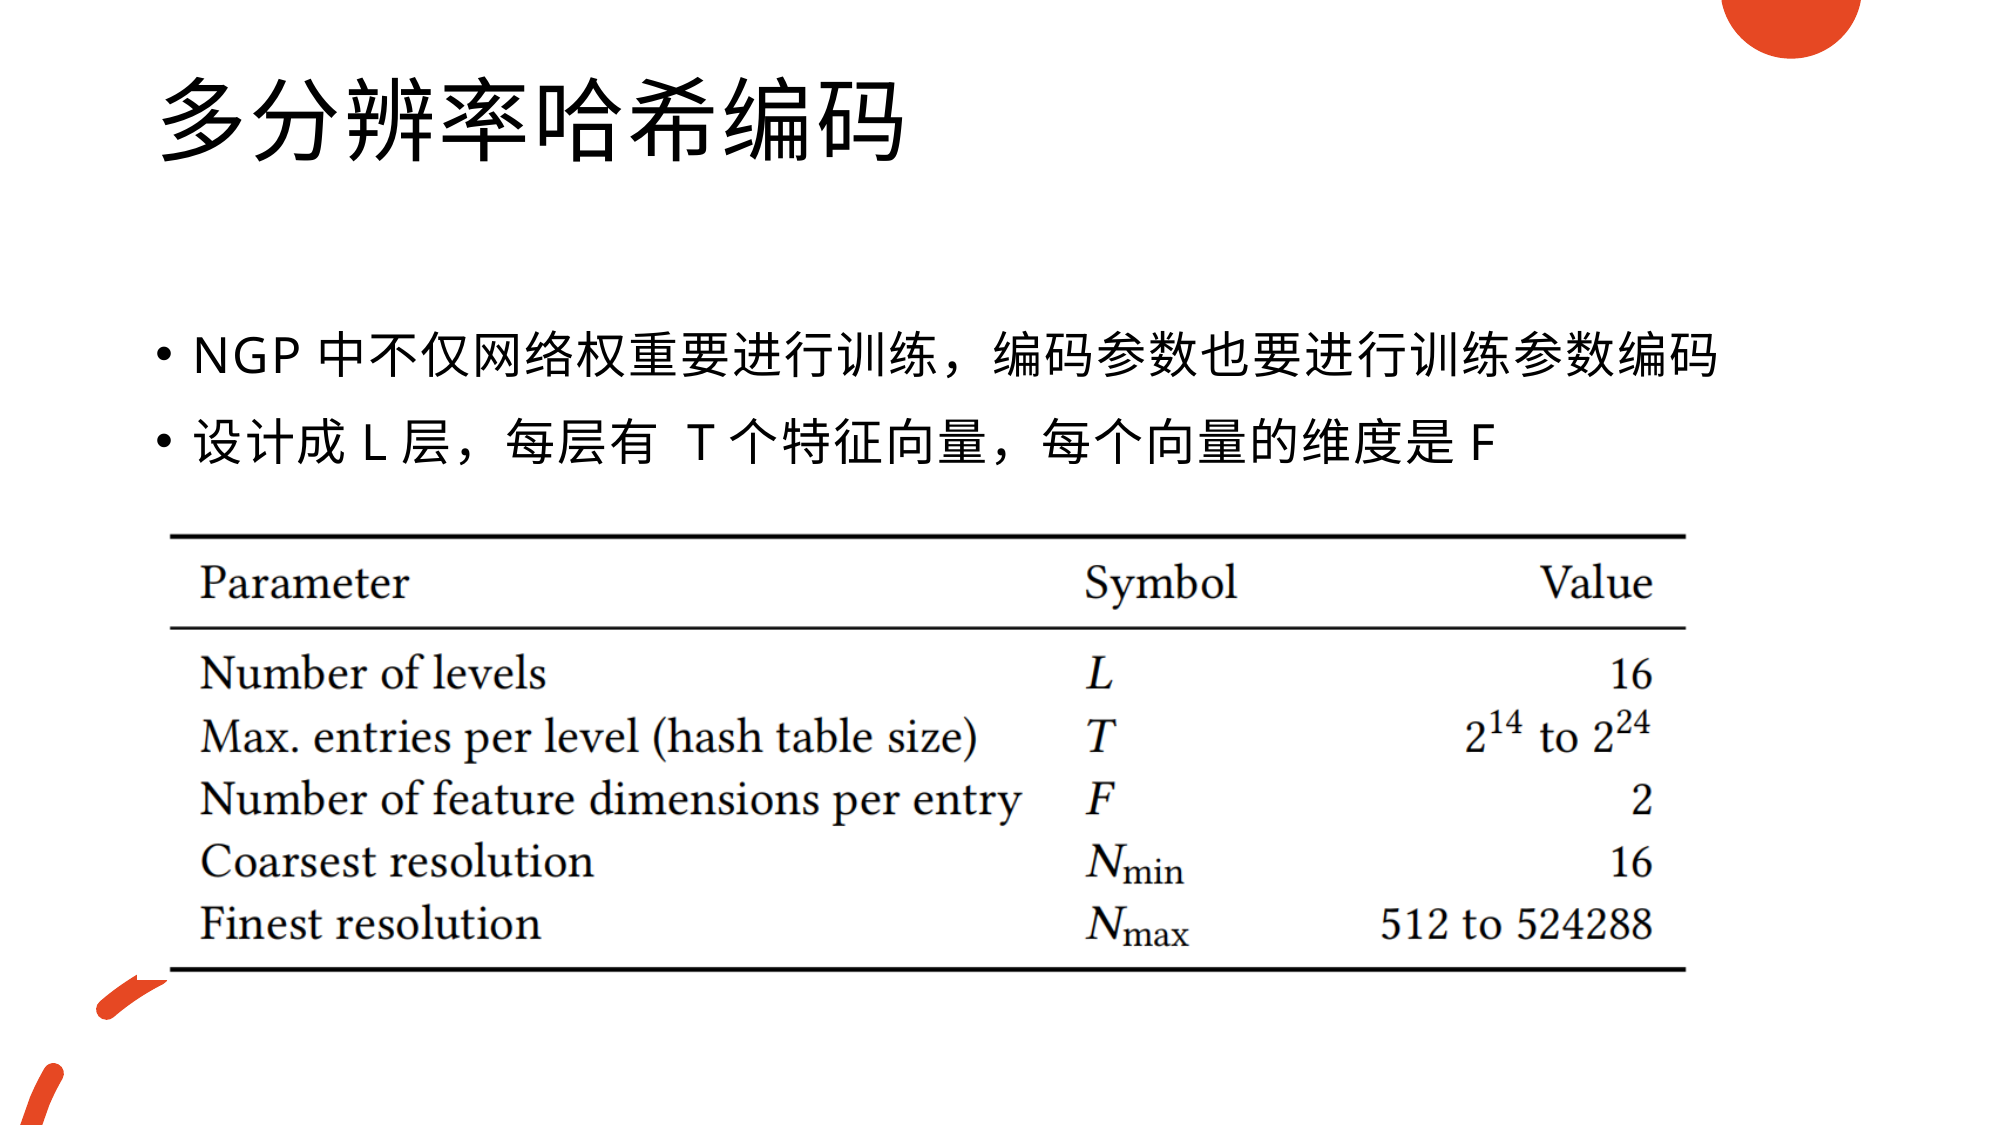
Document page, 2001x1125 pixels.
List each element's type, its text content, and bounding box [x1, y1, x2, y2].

picture [137, 524, 1715, 980]
title 多分辨率哈希编码 [137, 59, 1863, 168]
list NGP中不仅网络权重要进行训练，编码参数也要进行训练参数编码 设计成L层，每层有 T个特征向量，每个向量的维度是F [137, 299, 1863, 933]
